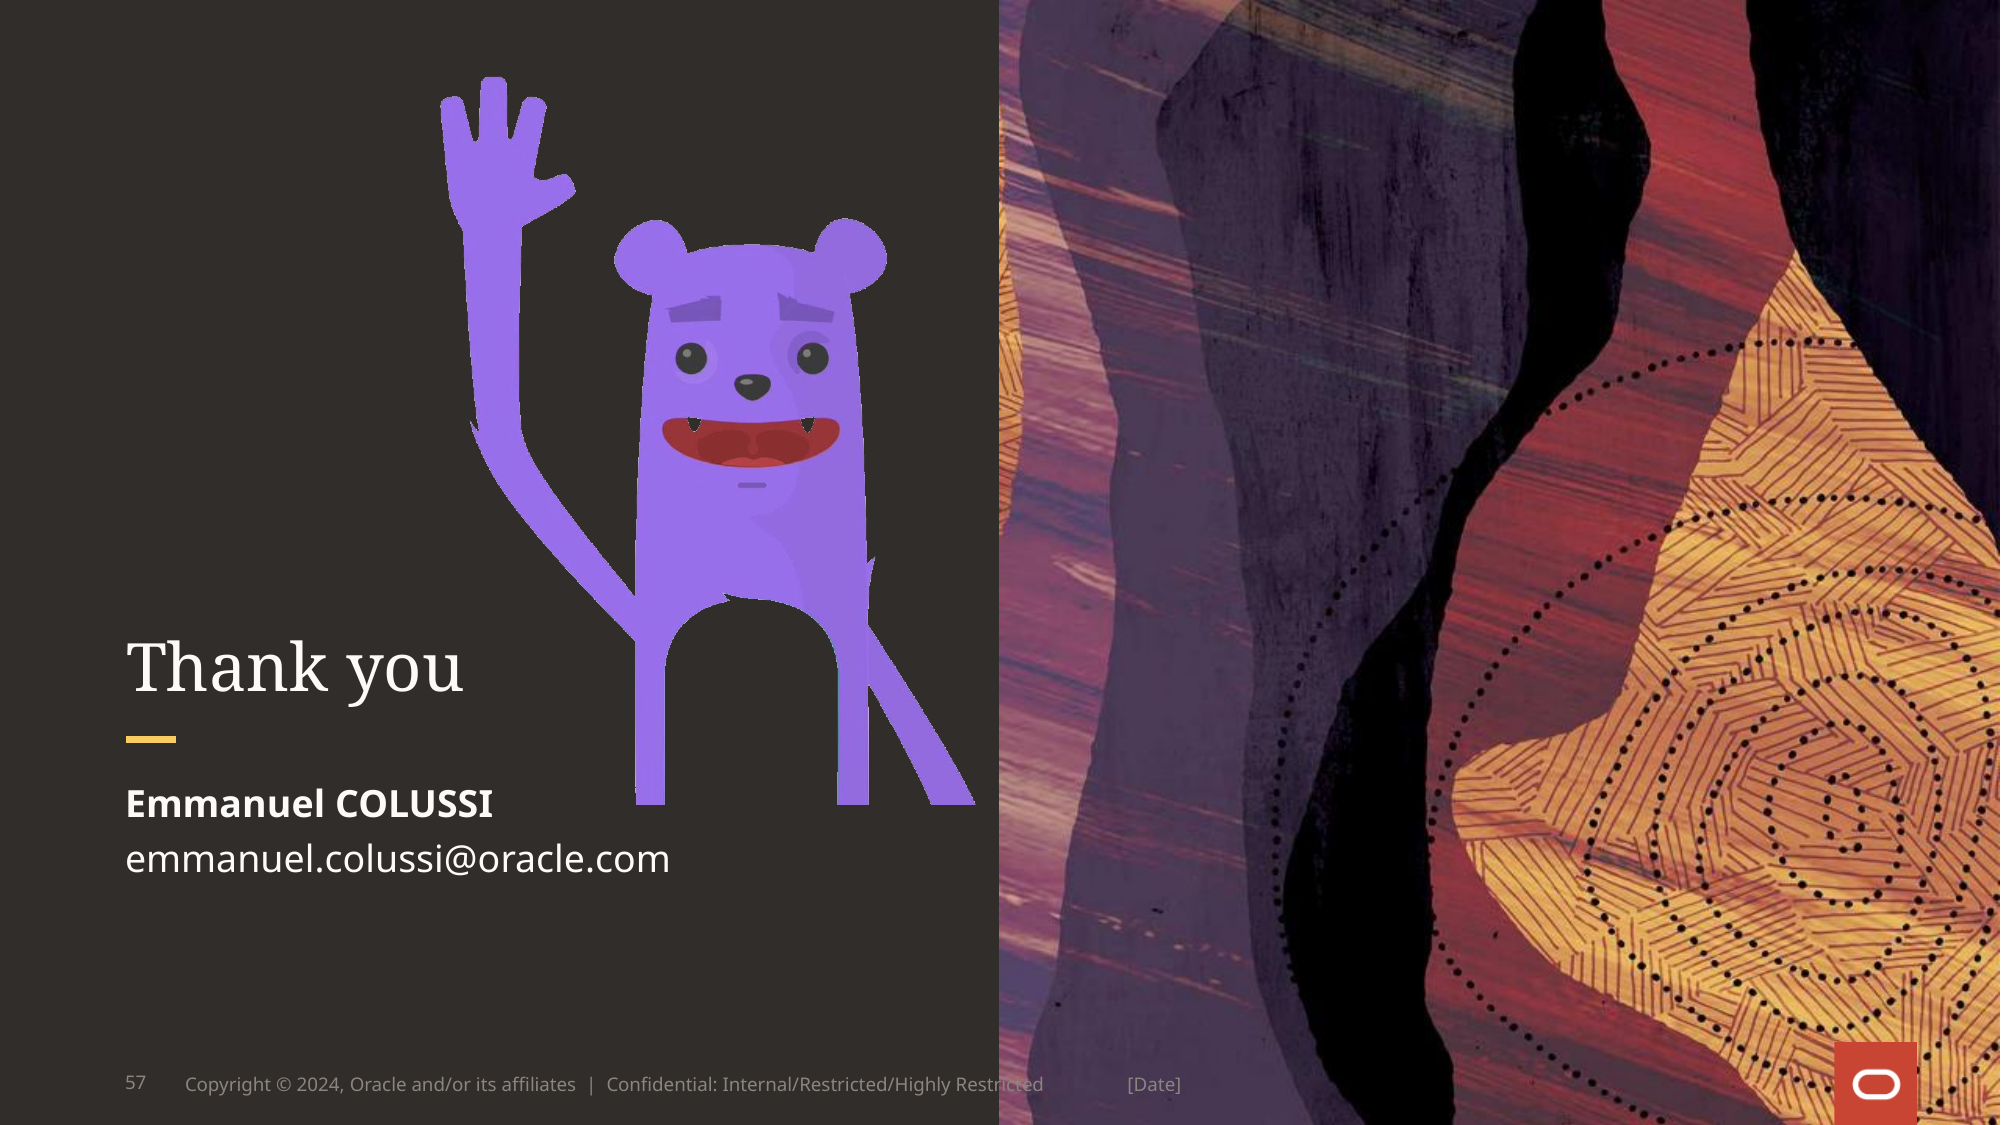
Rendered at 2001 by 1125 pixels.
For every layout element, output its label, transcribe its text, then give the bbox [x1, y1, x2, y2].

picture [430, 65, 983, 805]
list Emmanuel COLUSSI [125, 783, 950, 827]
footer Copyright © 2024, Oracle and/or its affiliates | Confidential: Internal/Restricted/Highly Restricted [185, 1053, 1128, 1114]
picture [999, 0, 2000, 1125]
list emmanuel.colussi@oracle.com [125, 838, 950, 986]
title Thank you [126, 571, 430, 707]
slide_number 57 [125, 1053, 185, 1114]
slide_number [Date] [1127, 1054, 1578, 1114]
